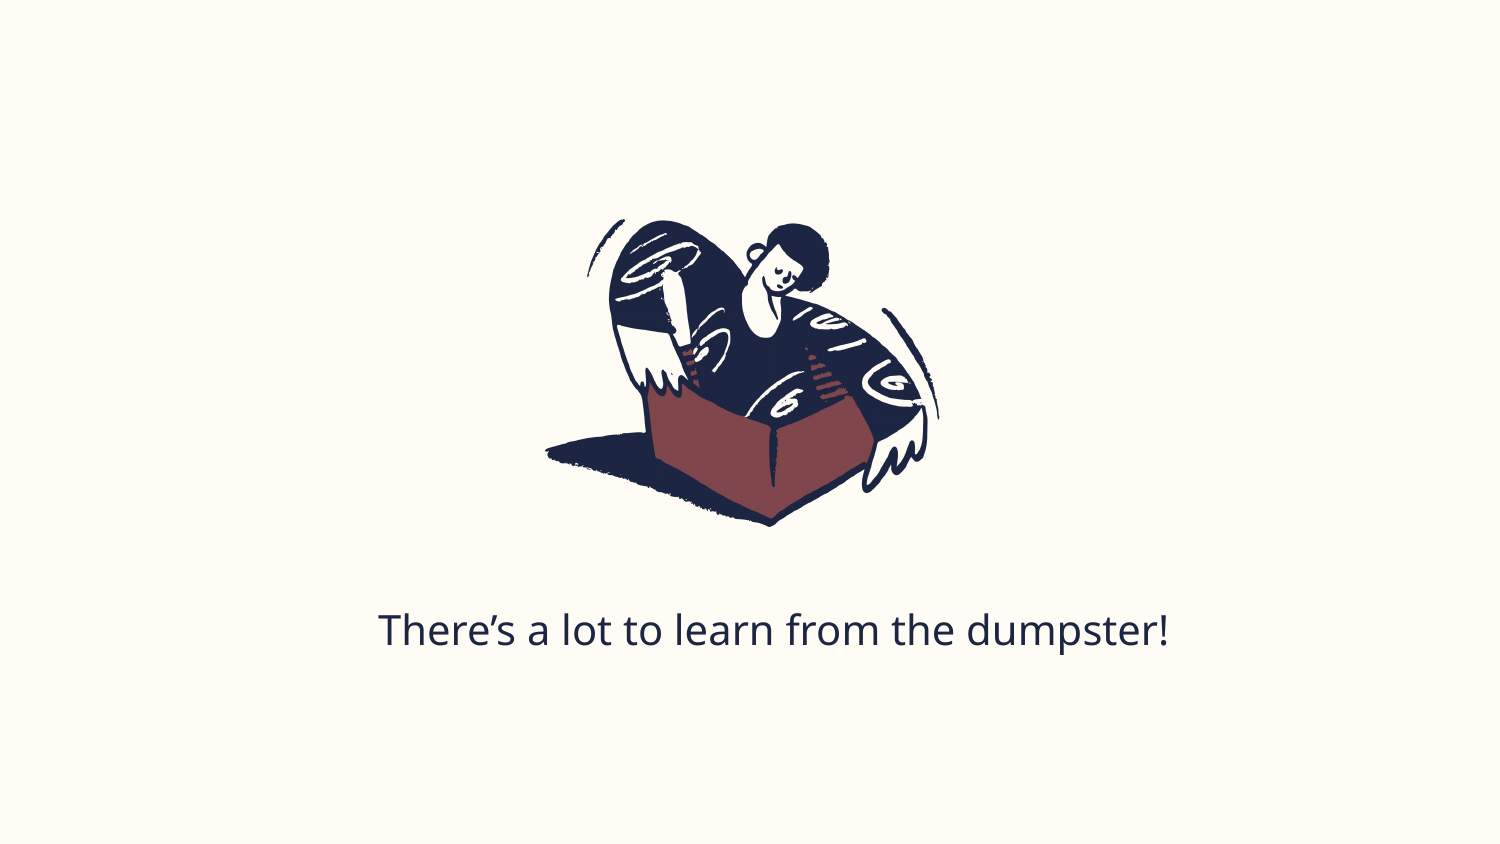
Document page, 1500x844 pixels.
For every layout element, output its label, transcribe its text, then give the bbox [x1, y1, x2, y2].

picture [500, 191, 984, 554]
text_box There’s a lot to learn from the dumpster! [327, 588, 1220, 674]
